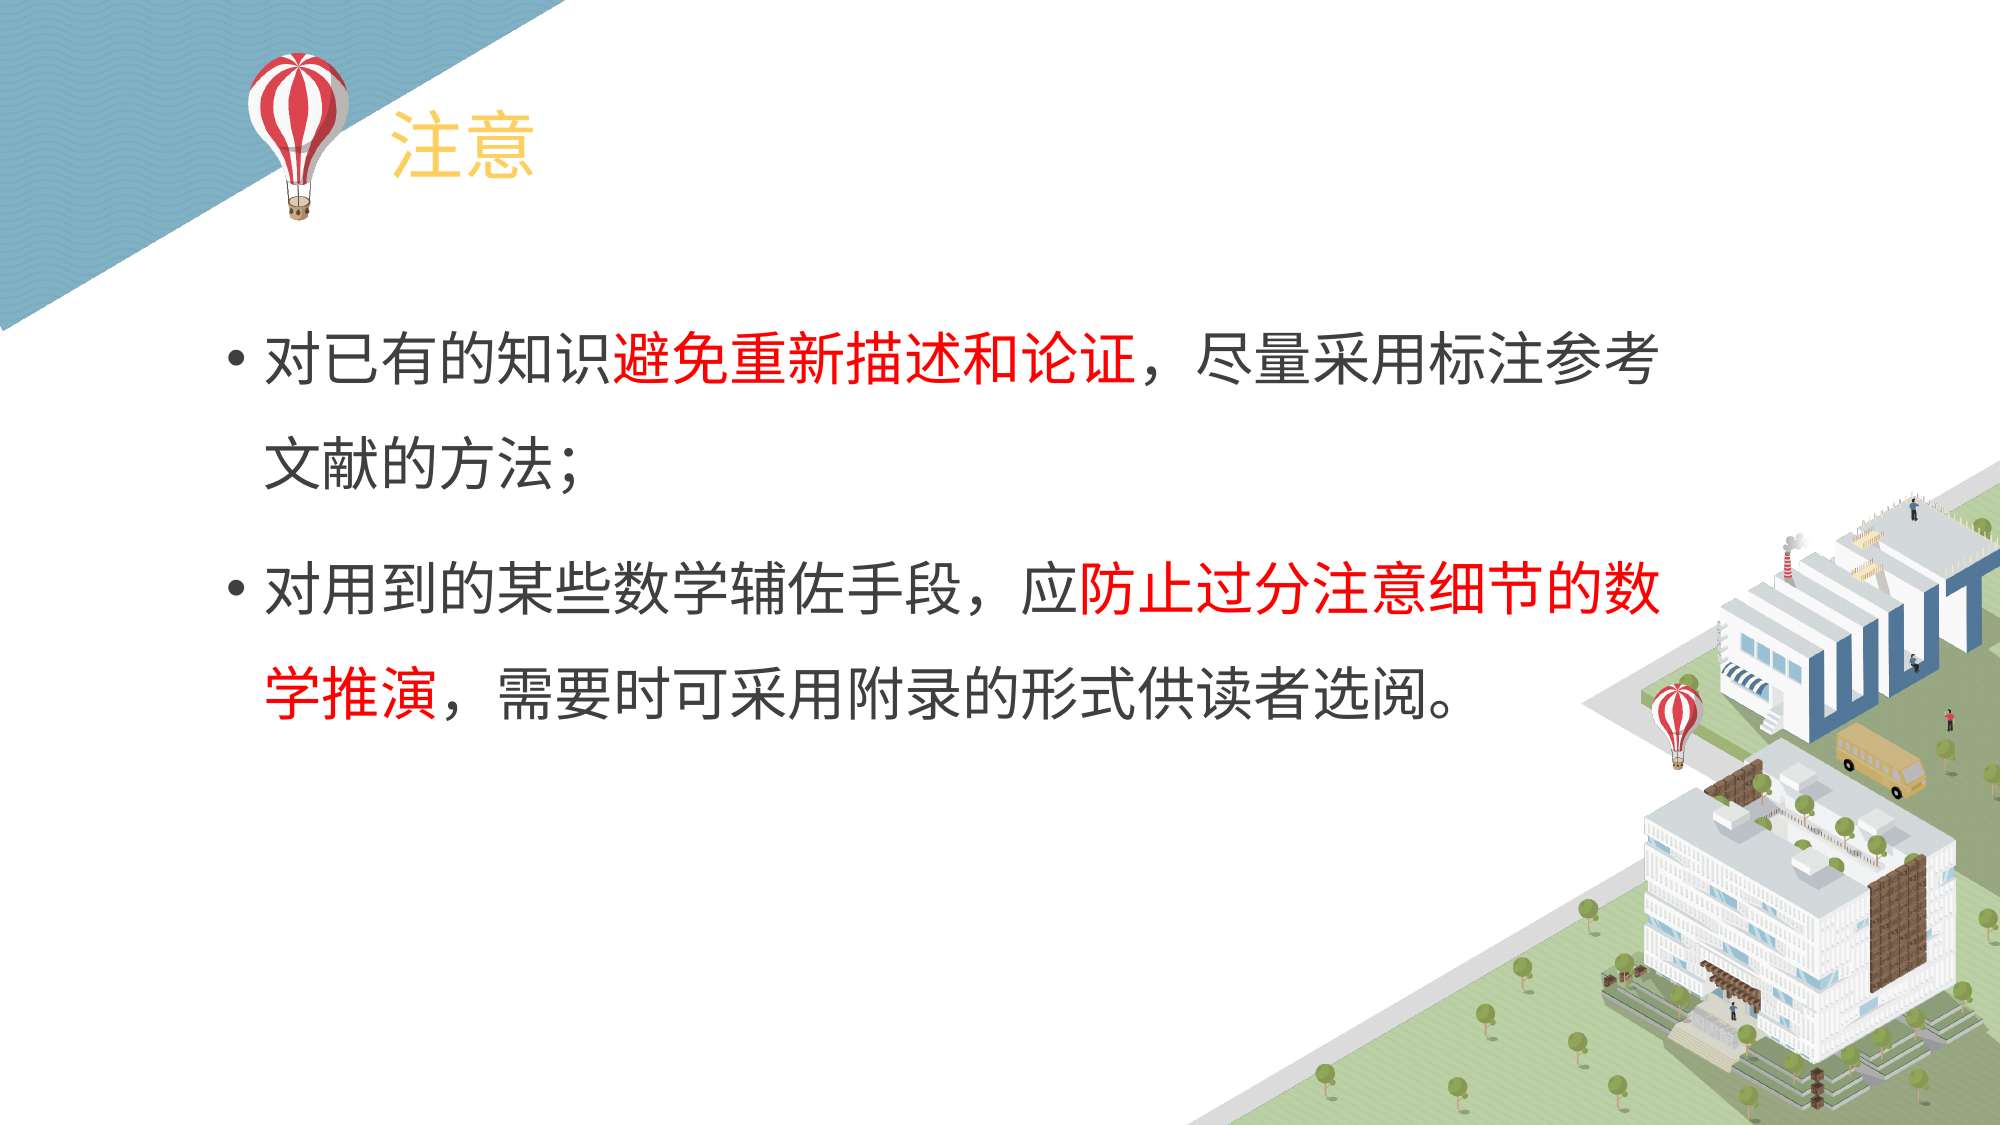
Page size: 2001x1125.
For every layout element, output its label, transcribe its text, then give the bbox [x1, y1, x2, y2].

picture [0, 0, 2000, 1125]
list 对已有的知识避免重新描述和论证，尽量采用标注参考文献的方法； 对用到的某些数学辅佐手段，应防止过分注意细节的数学推演，需要时可采用附录的形式供读者选阅。 [211, 279, 1715, 994]
title 注意 [373, 85, 1738, 214]
